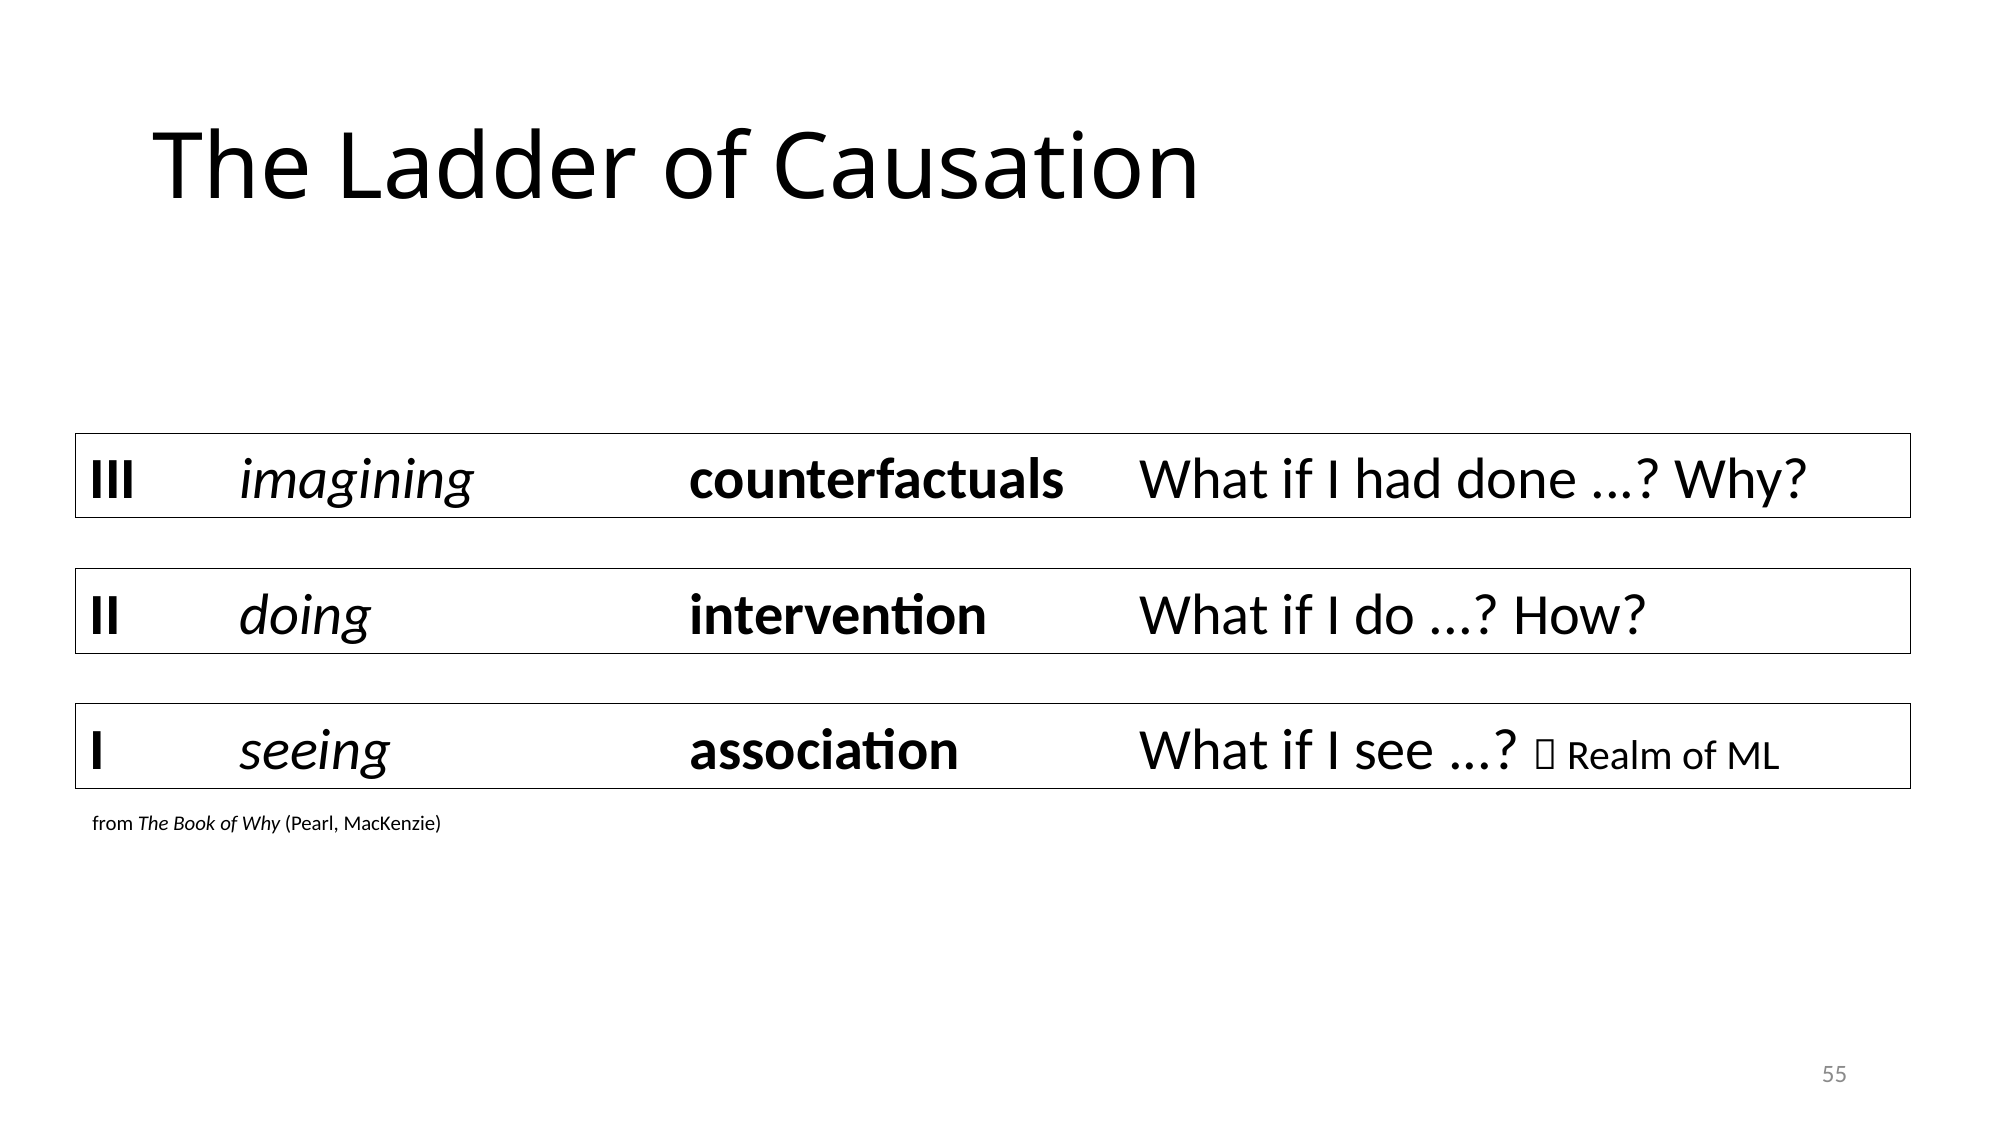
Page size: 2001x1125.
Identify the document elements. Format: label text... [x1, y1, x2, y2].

slide_number 55 [1412, 1042, 1863, 1103]
title The Ladder of Causation [137, 59, 1863, 278]
text_box from The Book of Why (Pearl, MacKenzie) [77, 802, 457, 843]
text_box III imagining counterfactuals What if I had done ...? Why? [75, 433, 1911, 518]
text_box II doing intervention What if I do ...? How? [75, 568, 1911, 654]
text_box I seeing association What if I see ...?  Realm of ML [75, 703, 1911, 789]
